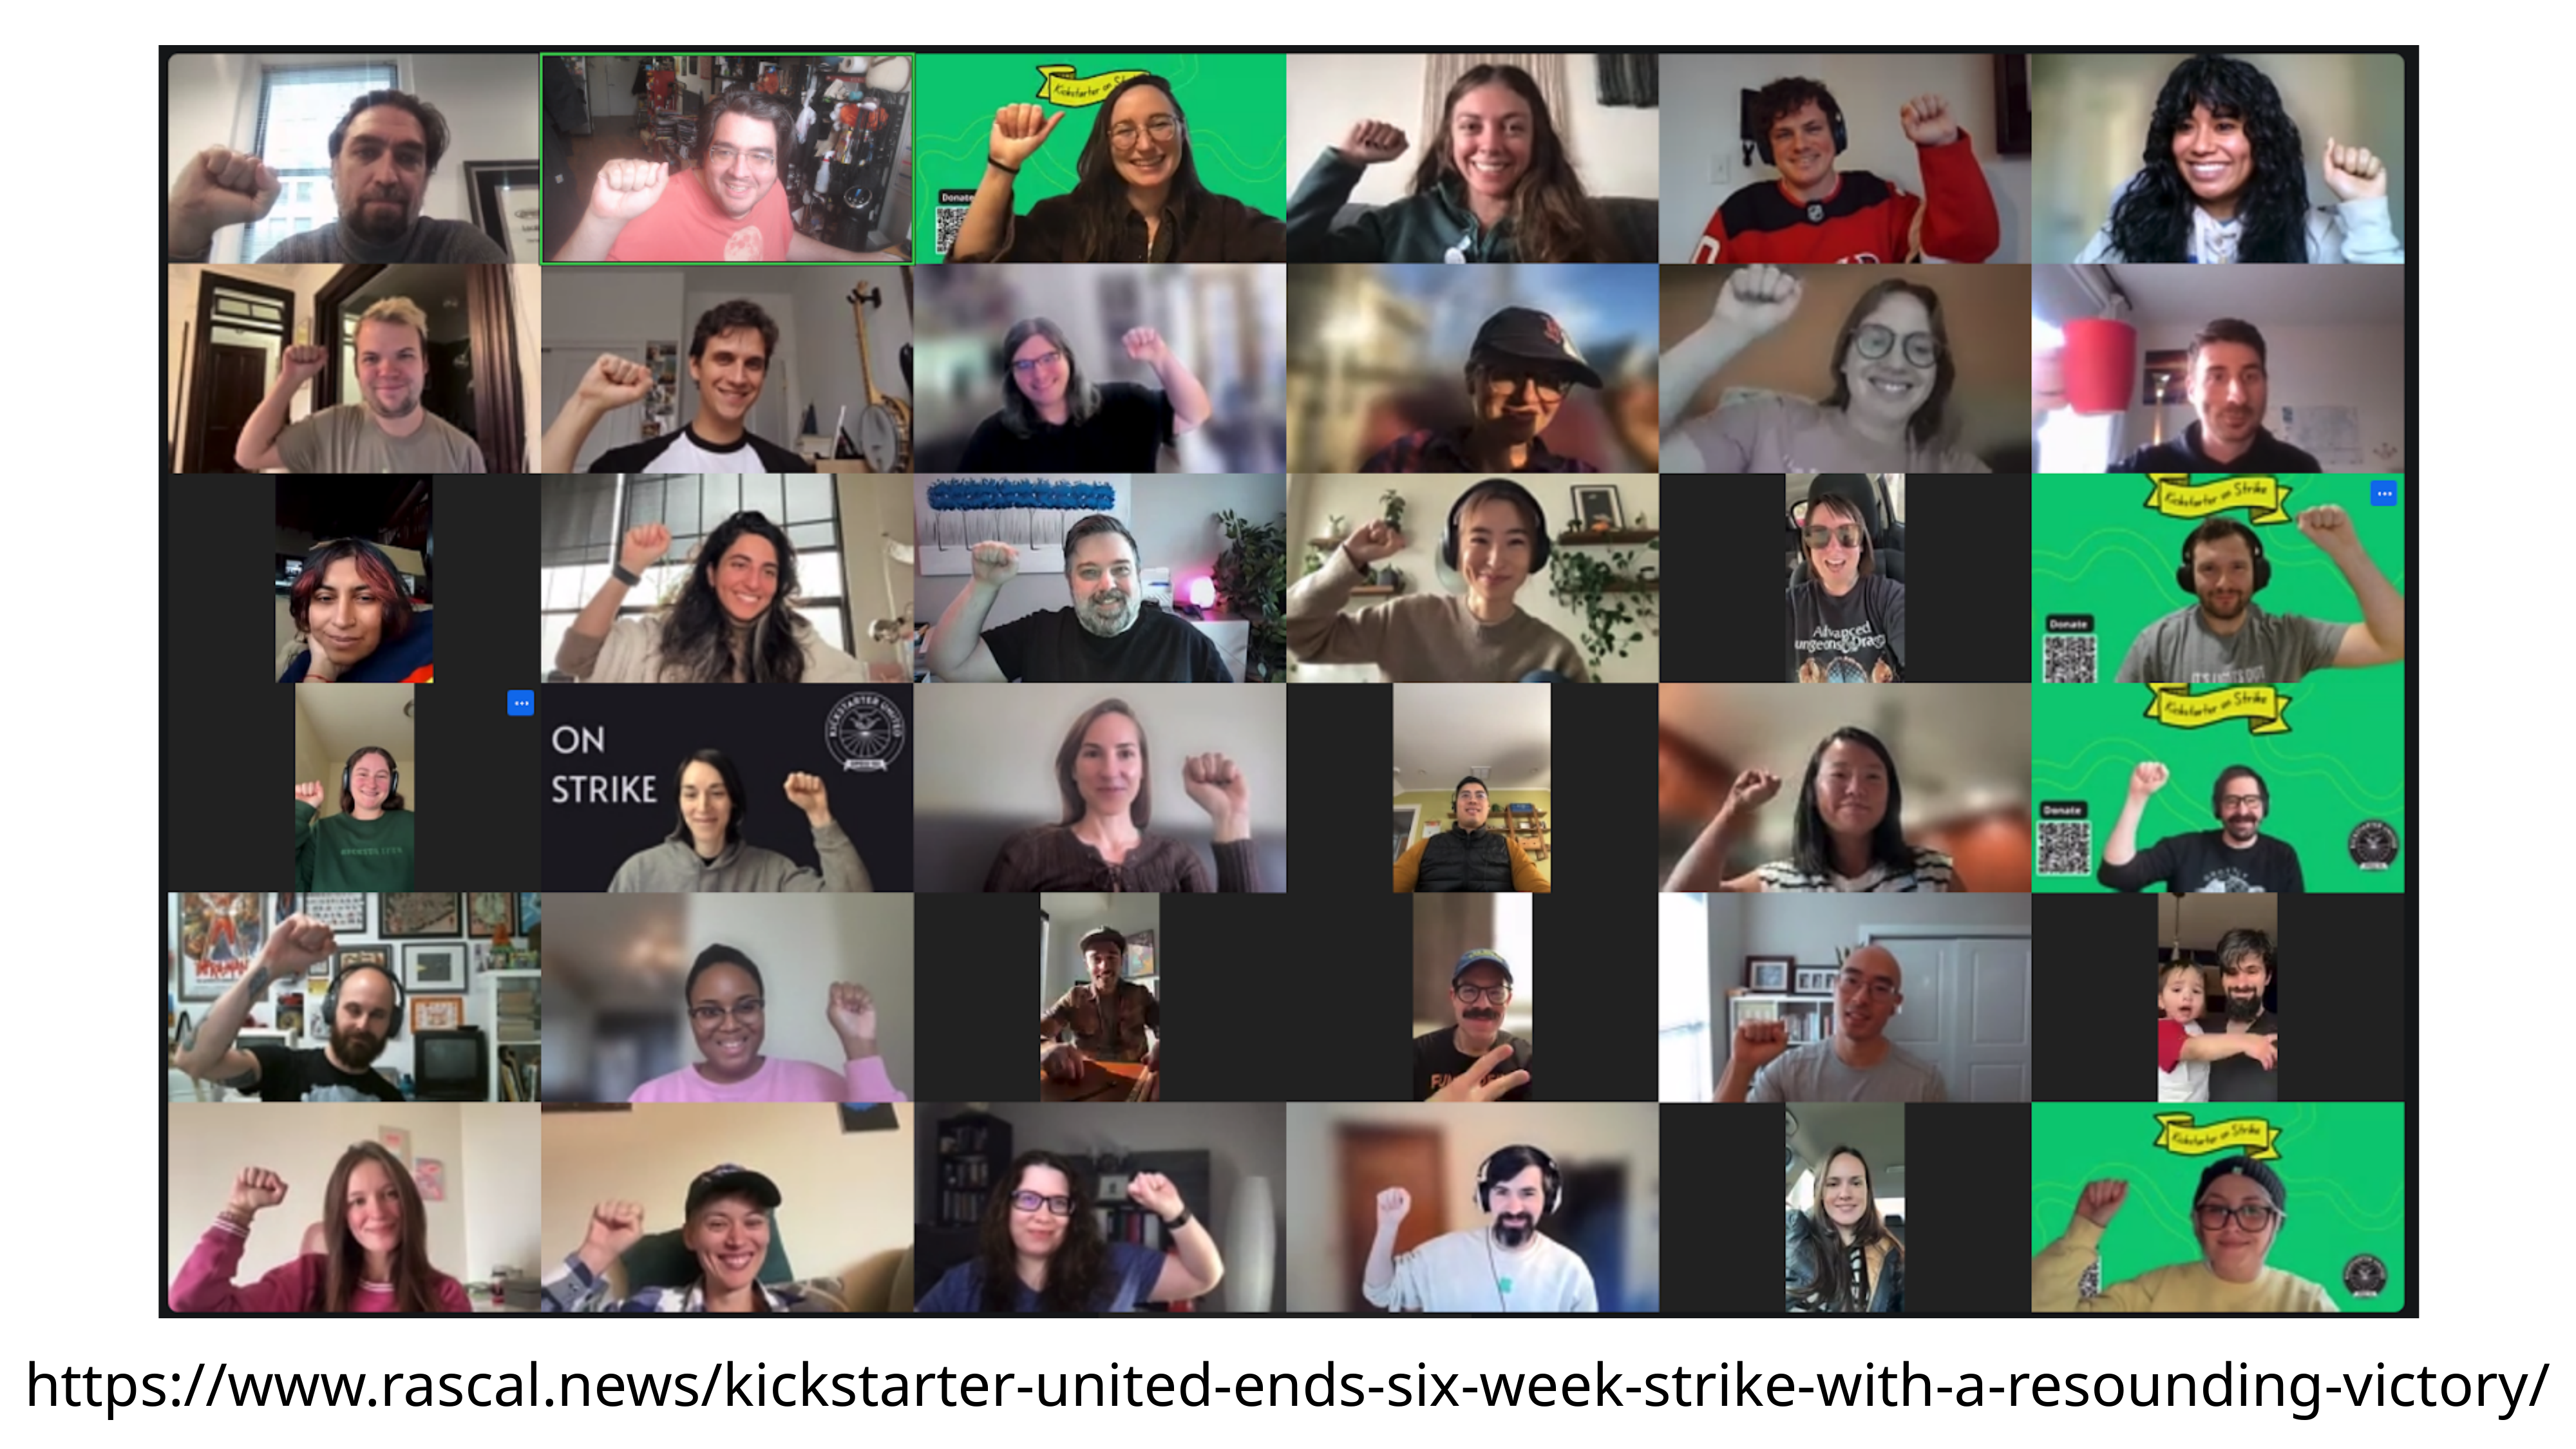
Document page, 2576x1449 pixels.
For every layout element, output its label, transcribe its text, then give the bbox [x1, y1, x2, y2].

text_box https://www.rascal.news/kickstarter-united-ends-six-week-strike-with-a-resounding-victory/ [19, 1349, 2559, 1425]
picture [158, 45, 2420, 1319]
